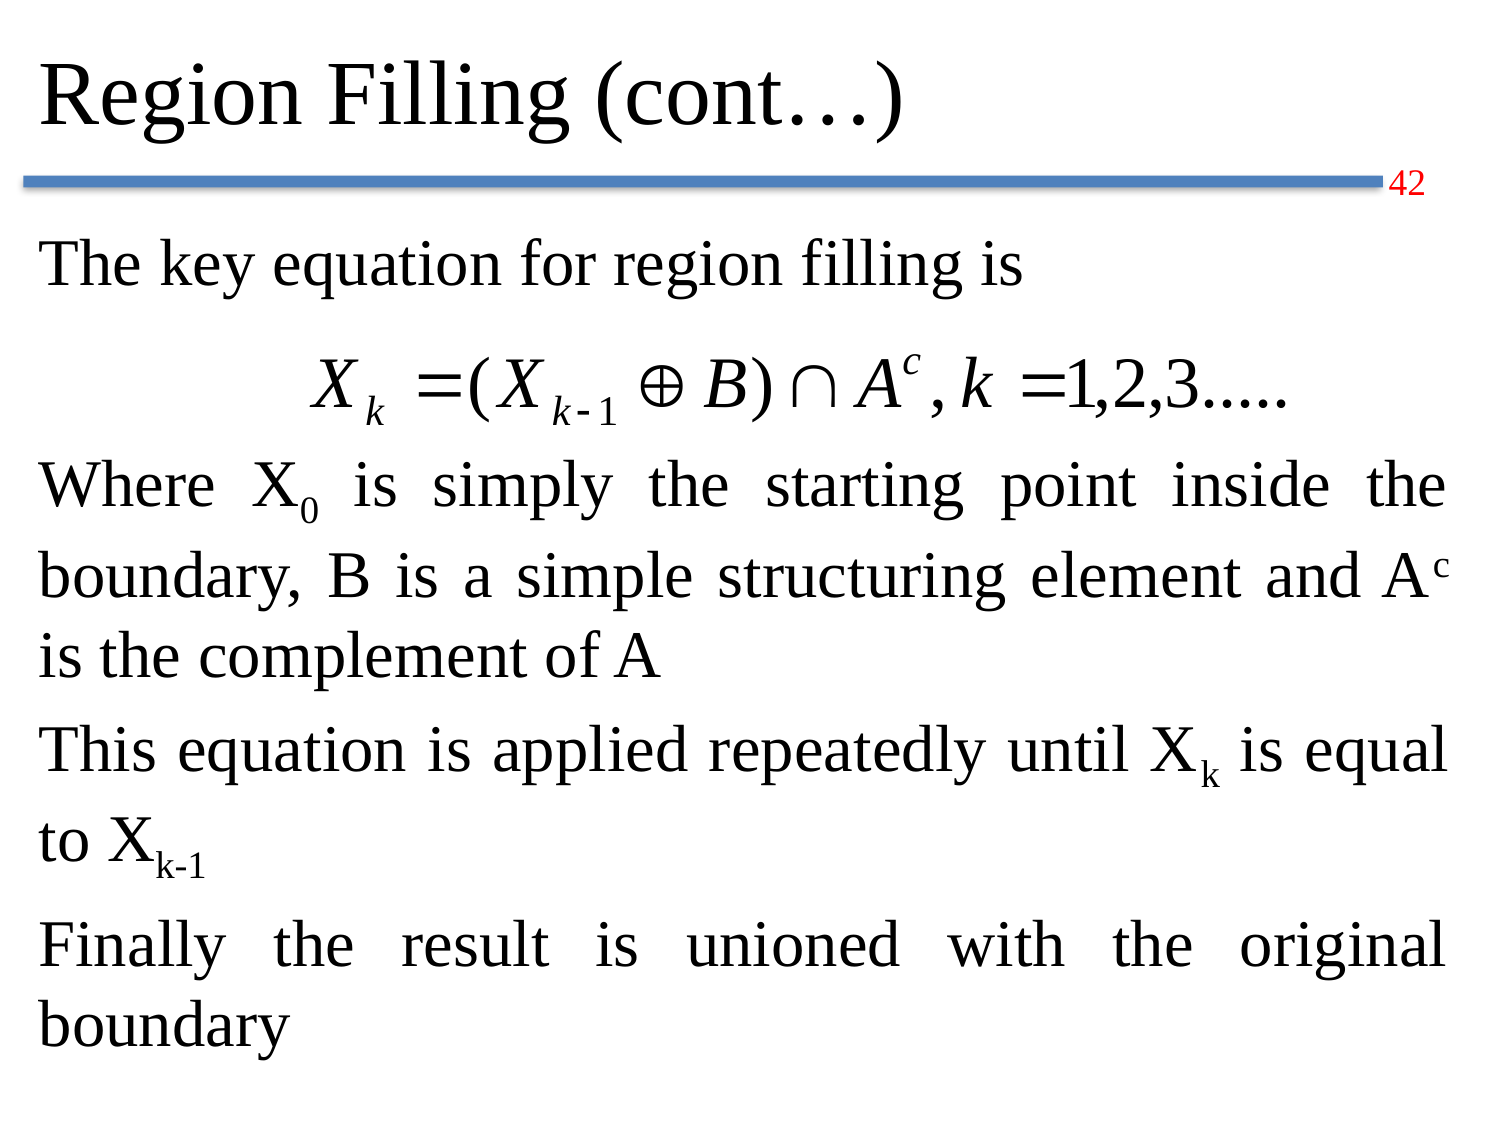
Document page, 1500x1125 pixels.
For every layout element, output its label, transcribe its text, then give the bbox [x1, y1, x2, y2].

title Region Filling (cont…) [23, 11, 1254, 164]
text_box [295, 328, 1298, 444]
list The key equation for region filling is Where X0 is simply the starting point inside the boundary, B is a simple structuring element and Ac is the complement of A This equation is applied repeatedly until Xk is equal to Xk-1 Finally the result is unioned with the original boundary [23, 210, 1465, 1114]
